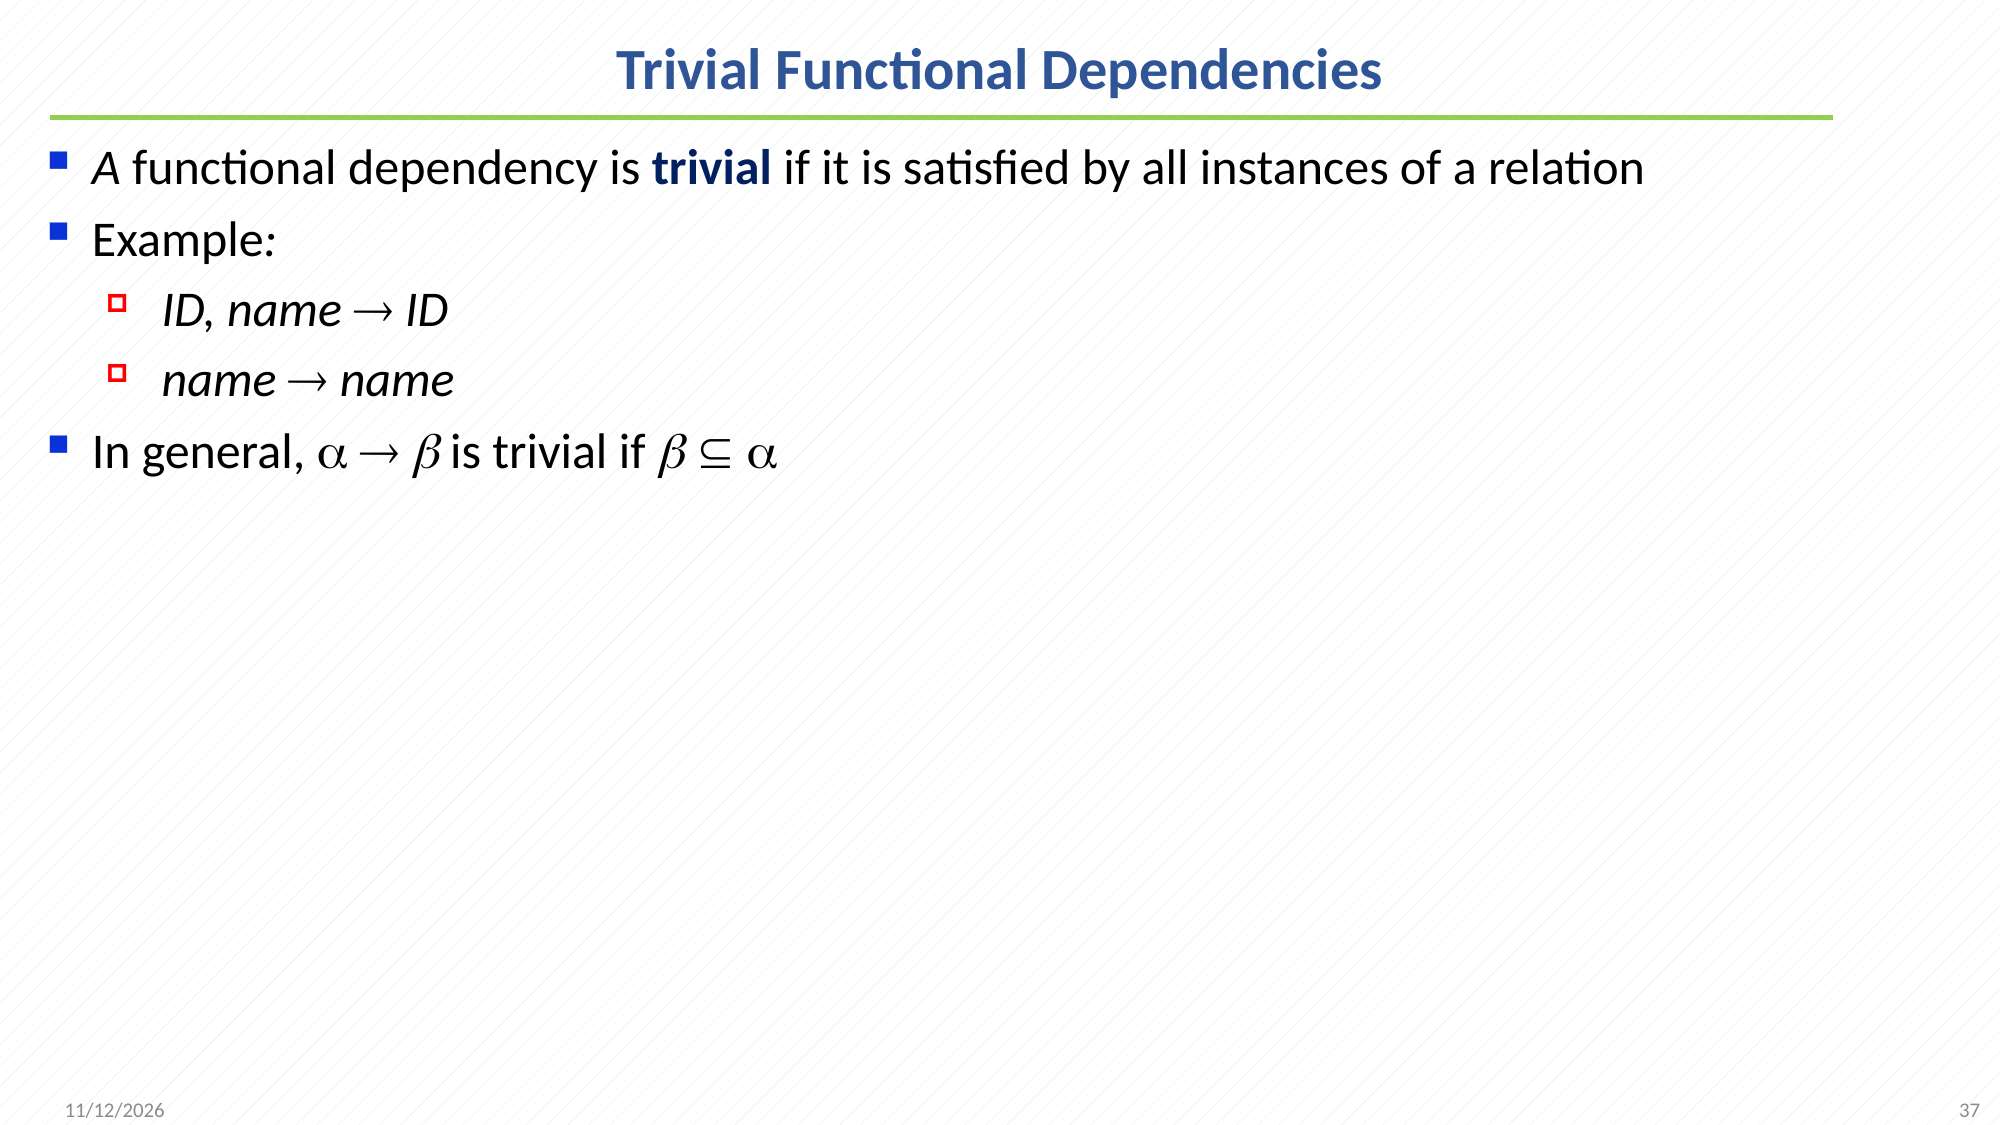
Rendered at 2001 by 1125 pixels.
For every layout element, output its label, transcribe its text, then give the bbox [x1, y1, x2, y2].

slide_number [49, 1079, 500, 1125]
slide_number 37 [1545, 1079, 1996, 1125]
list A functional dependency is trivial if it is satisfied by all instances of a relation Example: ID, name  ID name  name In general,    is trivial if    [32, 126, 1974, 1081]
title Trivial Functional Dependencies [50, 13, 1949, 126]
